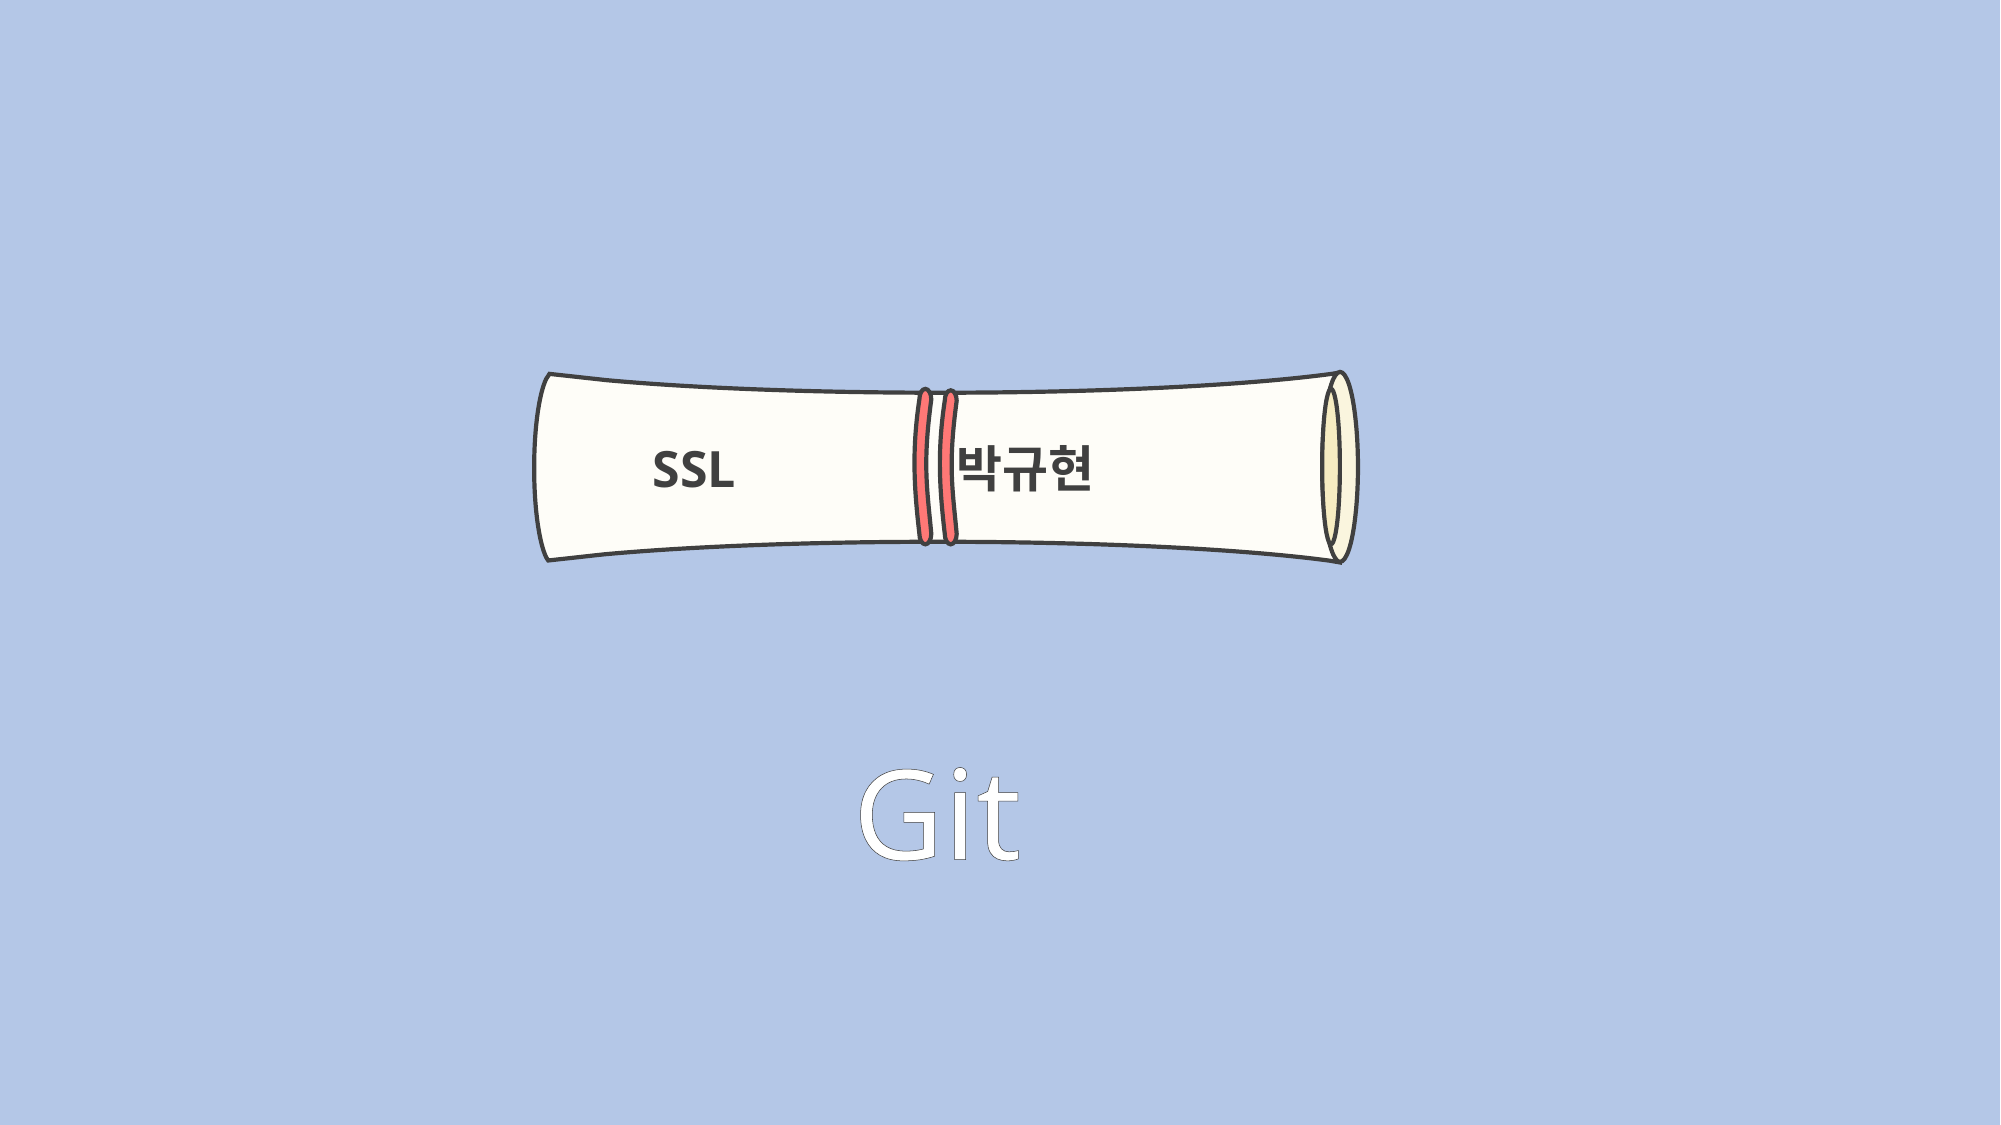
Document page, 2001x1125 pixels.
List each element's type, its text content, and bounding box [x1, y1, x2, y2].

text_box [534, 371, 1358, 563]
text_box Git [620, 727, 1254, 892]
